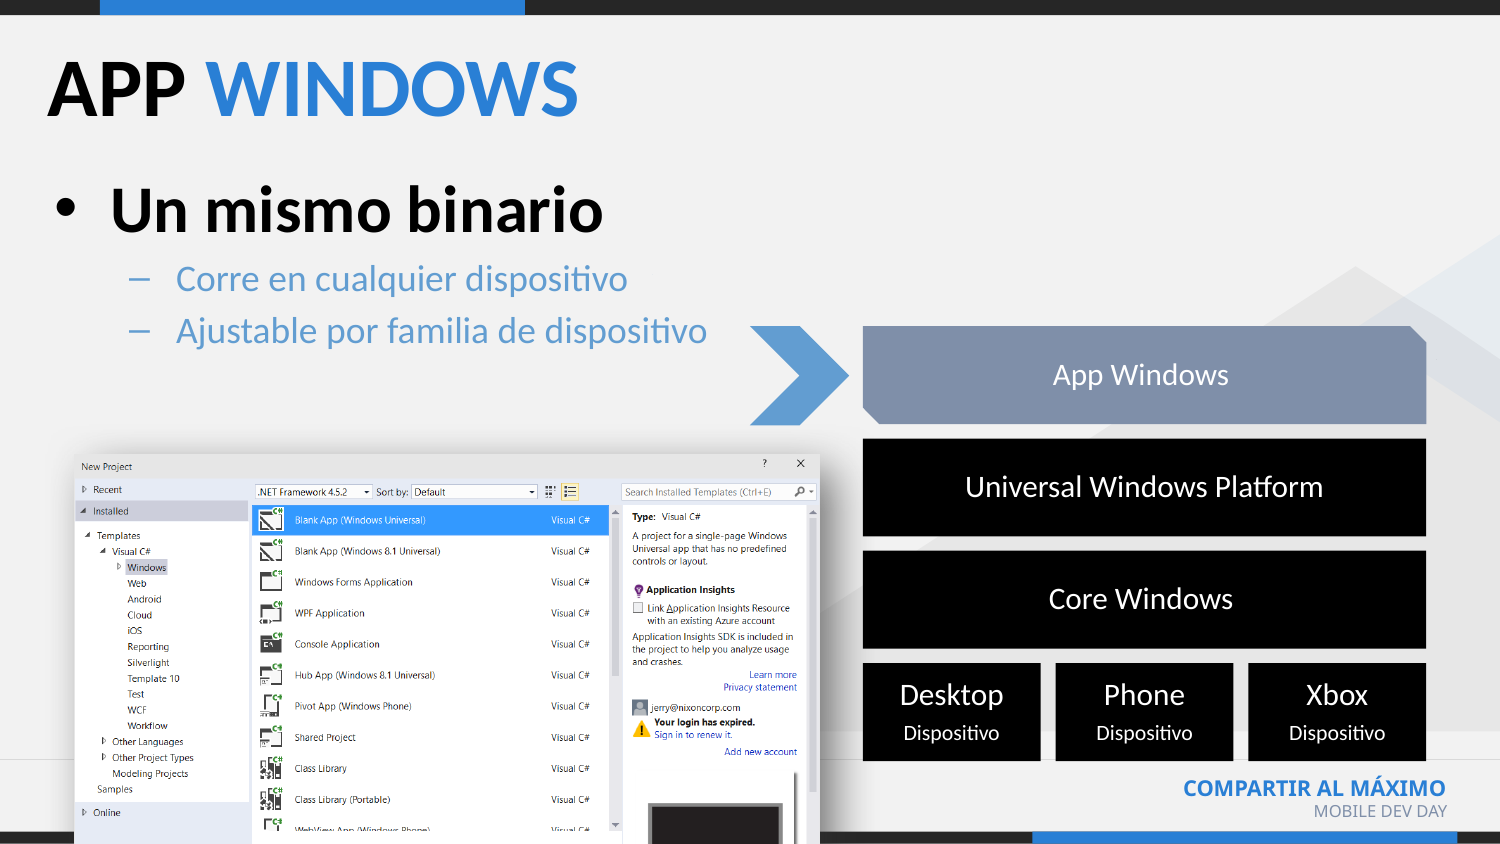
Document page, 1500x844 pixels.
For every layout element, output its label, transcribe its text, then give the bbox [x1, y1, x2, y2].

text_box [862, 325, 1427, 762]
list Un mismo binario Corre en cualquier dispositivo Ajustable por familia de dispositivo [31, 148, 1500, 844]
title APP WINDOWS [33, 25, 1467, 147]
picture [74, 453, 820, 844]
text_box [748, 323, 852, 428]
